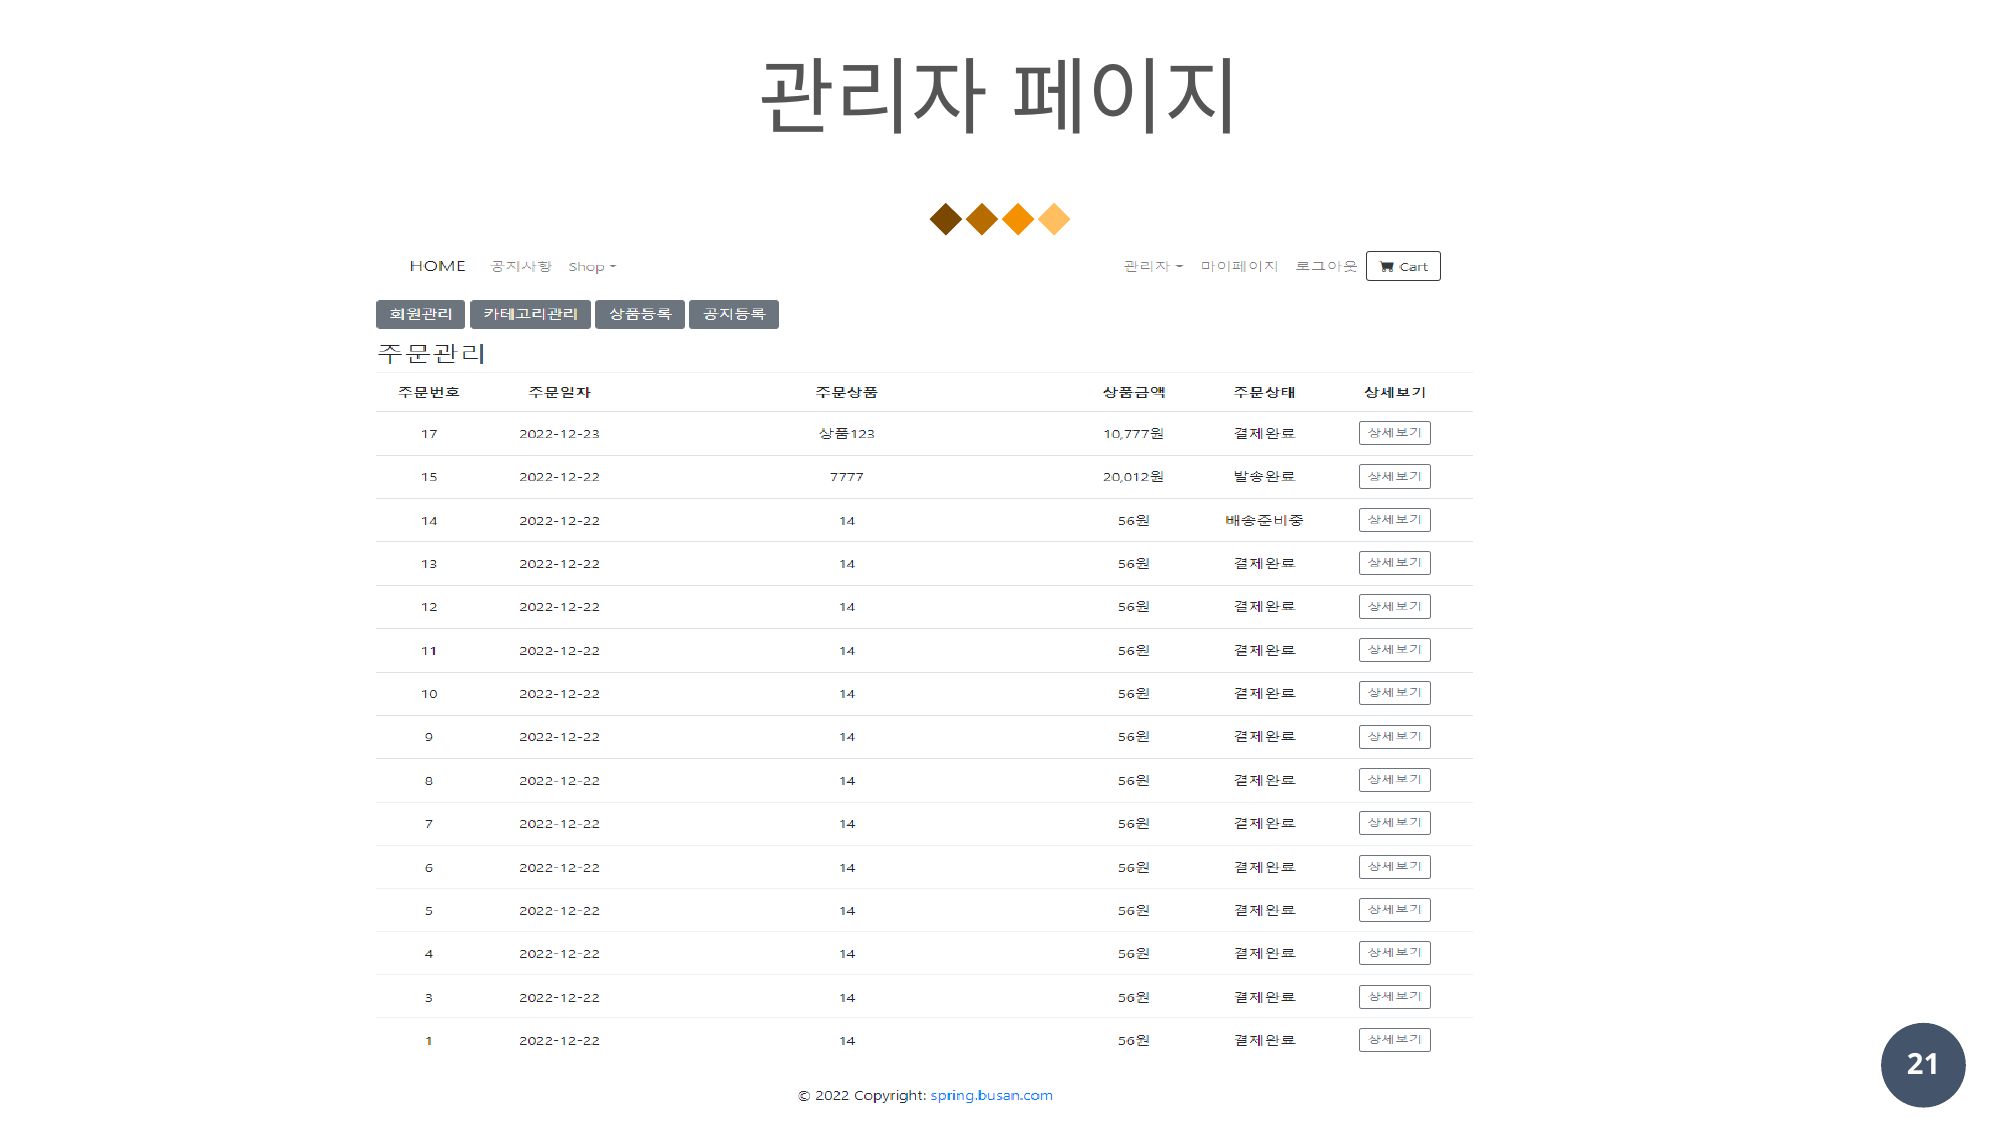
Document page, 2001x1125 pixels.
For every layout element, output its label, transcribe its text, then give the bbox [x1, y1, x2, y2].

title 관리자 페이지 [293, 34, 1707, 167]
slide_number 21 [1873, 1035, 1974, 1096]
picture [356, 244, 1485, 1125]
